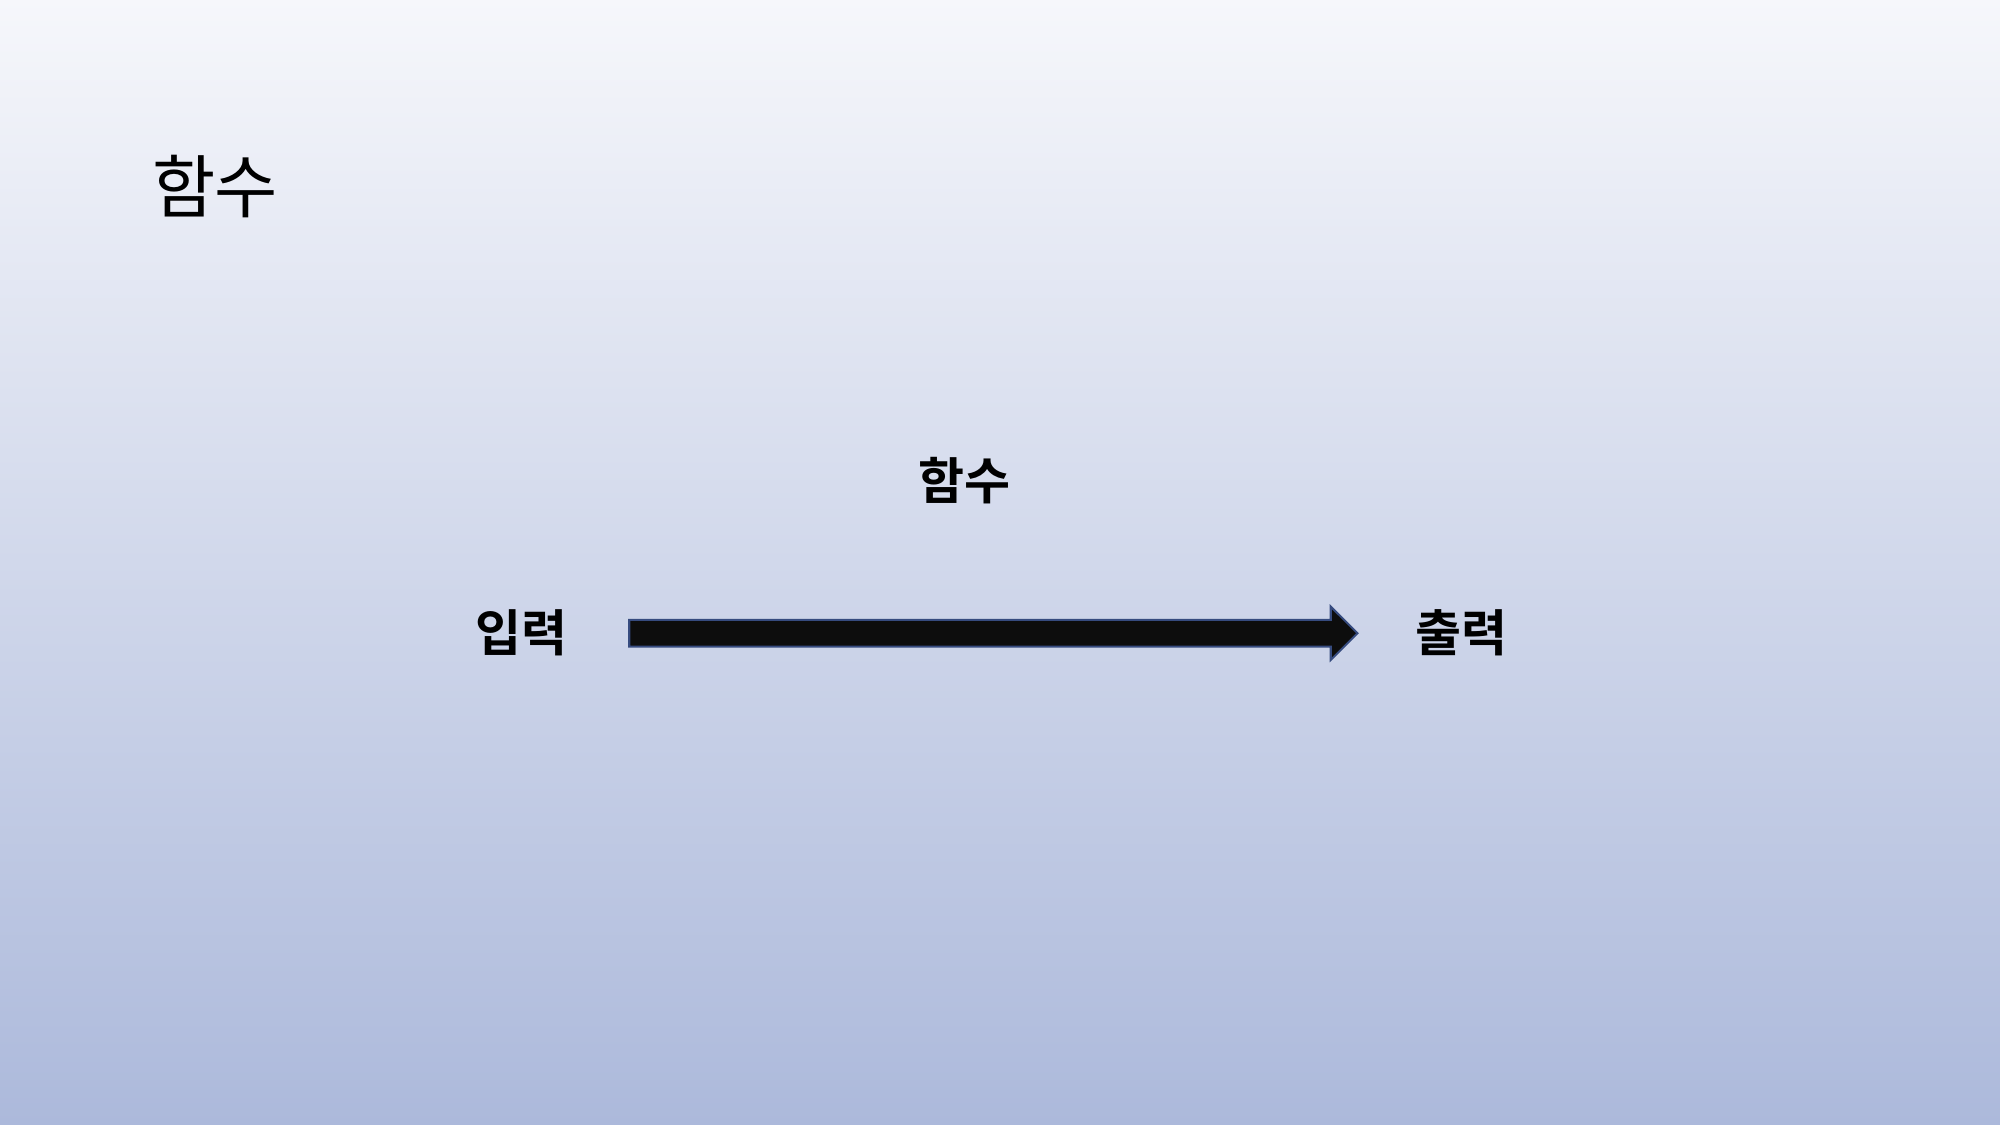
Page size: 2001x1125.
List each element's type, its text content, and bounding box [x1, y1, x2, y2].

text_box 입력 [425, 586, 619, 686]
text_box 출력 [1372, 586, 1550, 686]
text_box [628, 604, 1359, 663]
title 함수 [137, 137, 1863, 244]
text_box 함수 [875, 434, 1054, 534]
